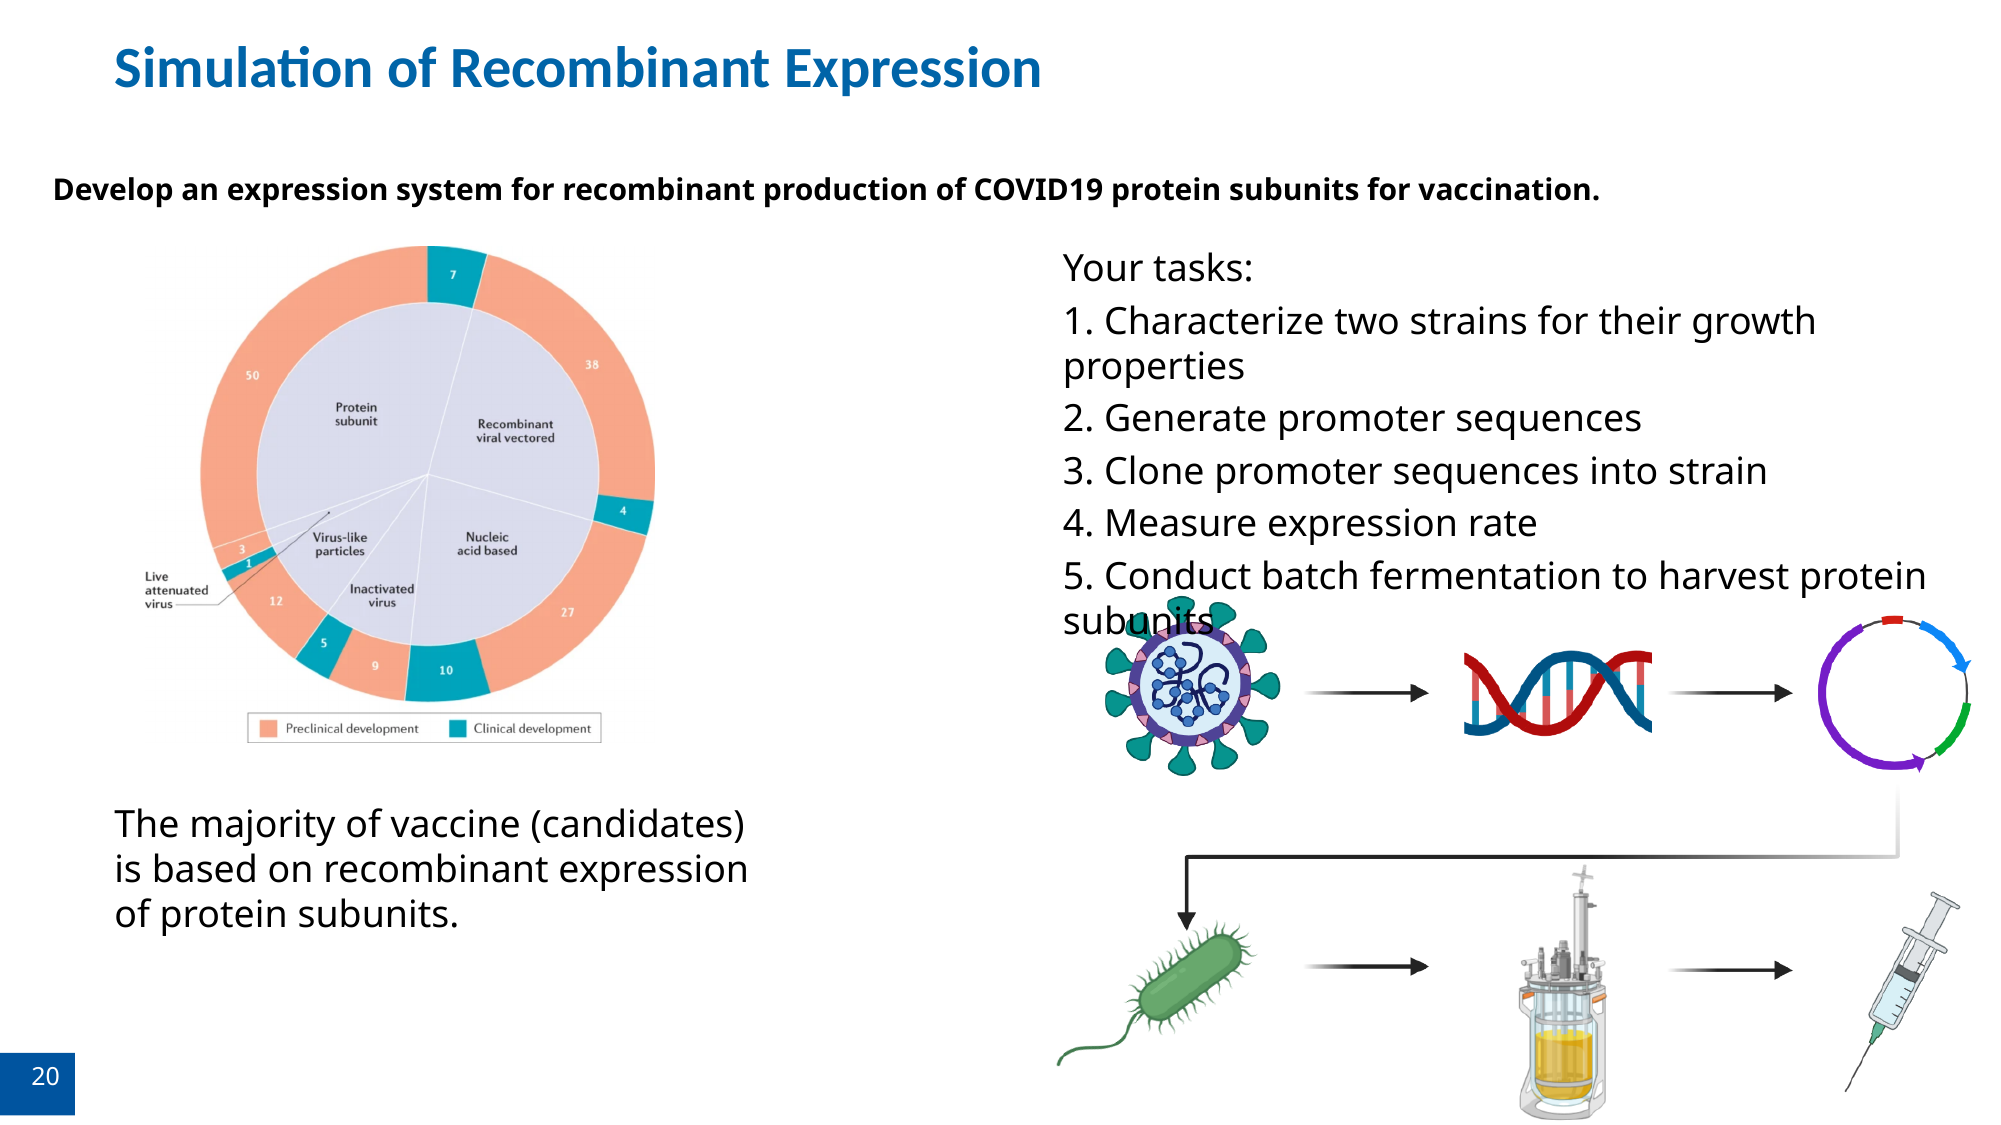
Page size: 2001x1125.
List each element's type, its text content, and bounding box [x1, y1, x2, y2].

title Simulation of Recombinant Expression [99, 21, 1899, 155]
slide_number 20 [0, 1052, 76, 1116]
list Develop an expression system for recombinant production of COVID19 protein subunits for vaccination. [37, 162, 1764, 237]
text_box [1047, 236, 1997, 1125]
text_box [99, 246, 766, 945]
